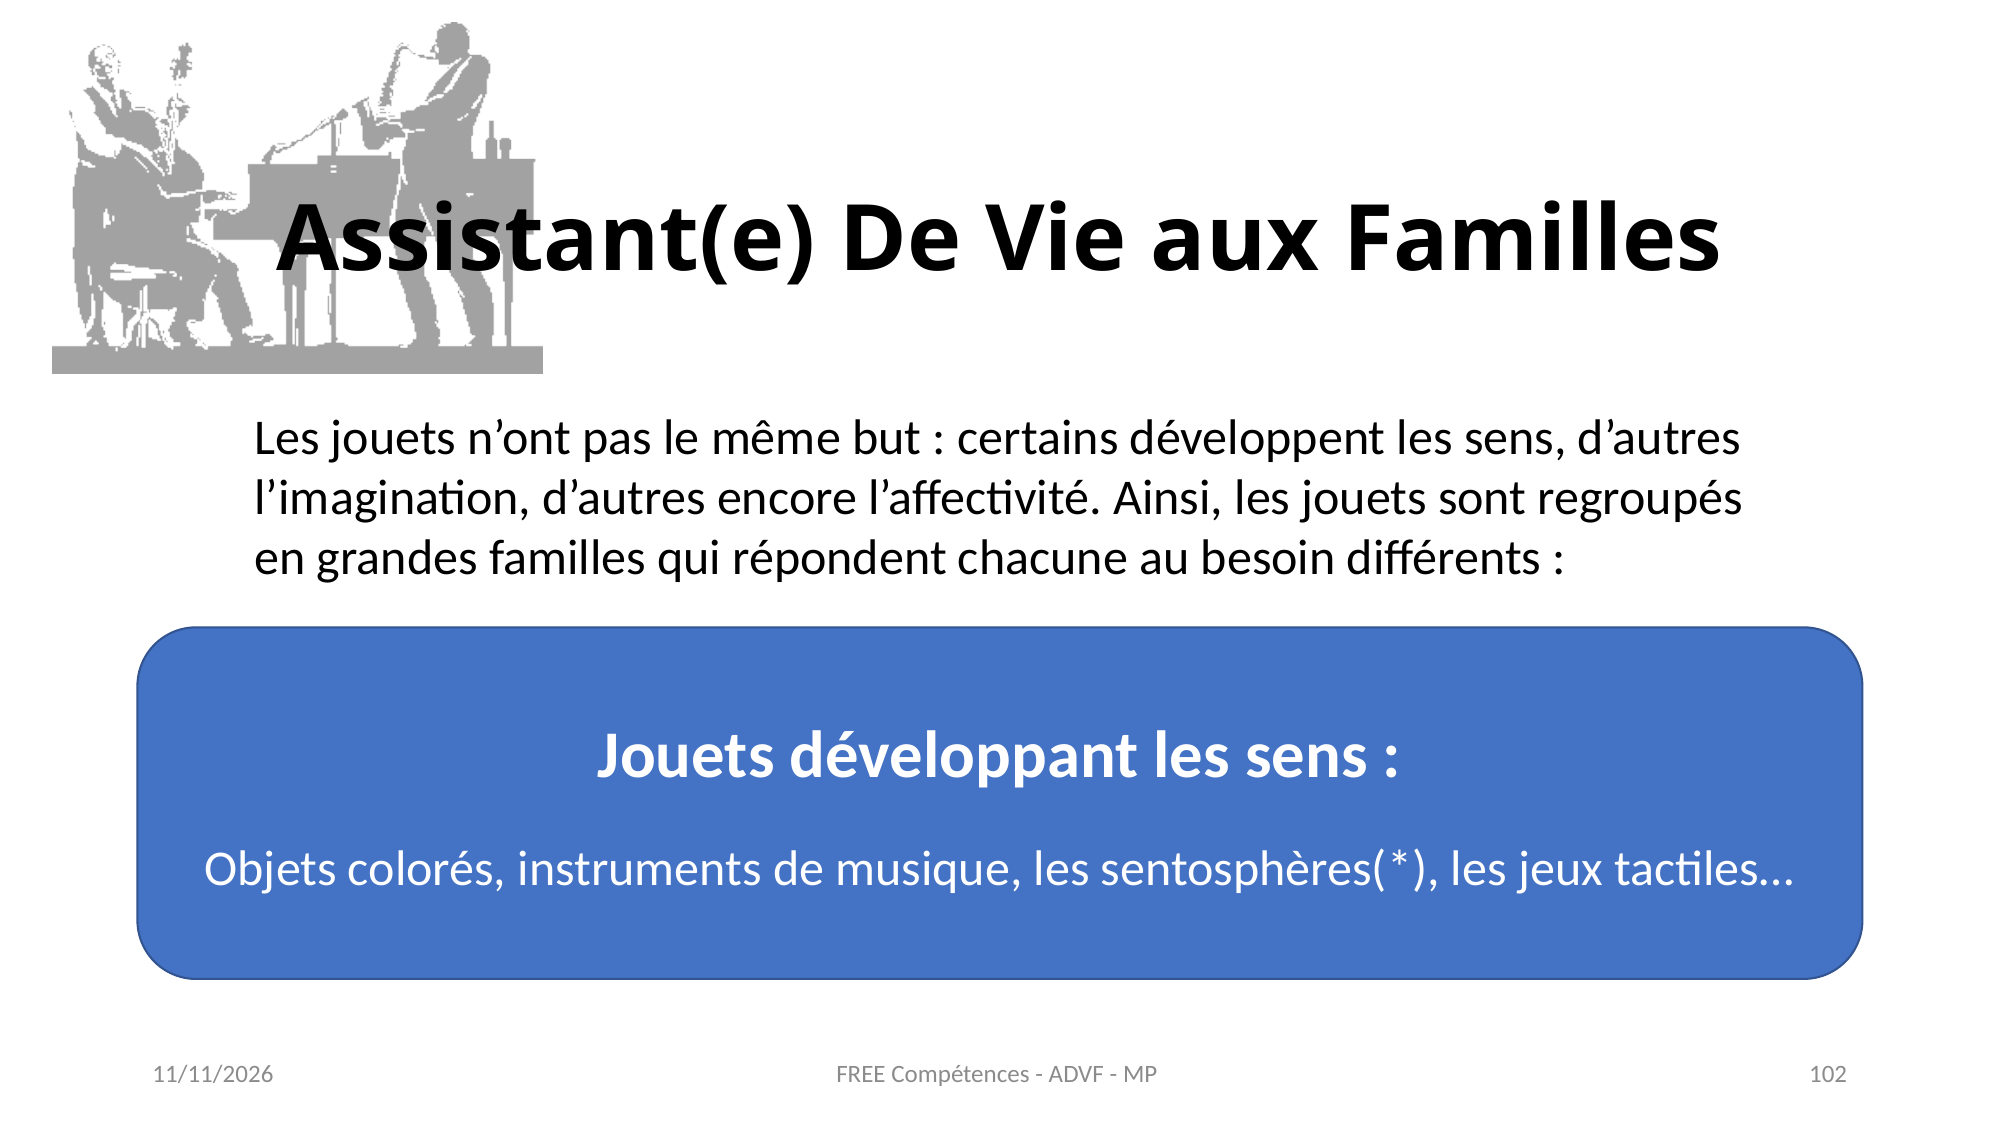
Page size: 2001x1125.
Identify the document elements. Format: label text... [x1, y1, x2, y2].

text_box Jouets développant les sens : Objets colorés, instruments de musique, les sentosphères(*), les jeux tactiles… [136, 626, 1864, 980]
text_box Les jouets n’ont pas le même but : certains développent les sens, d’autres l’imagination, d’autres encore l’affectivité. Ainsi, les jouets sont regroupés en grandes familles qui répondent chacune au besoin différents : [239, 396, 1761, 592]
slide_number 102 [1412, 1042, 1863, 1103]
footer FREE Compétences - ADVF - MP [590, 1042, 1410, 1103]
text_box Assistant(e) De Vie aux Familles [543, 184, 1750, 369]
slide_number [137, 1042, 588, 1103]
picture [52, 22, 543, 374]
